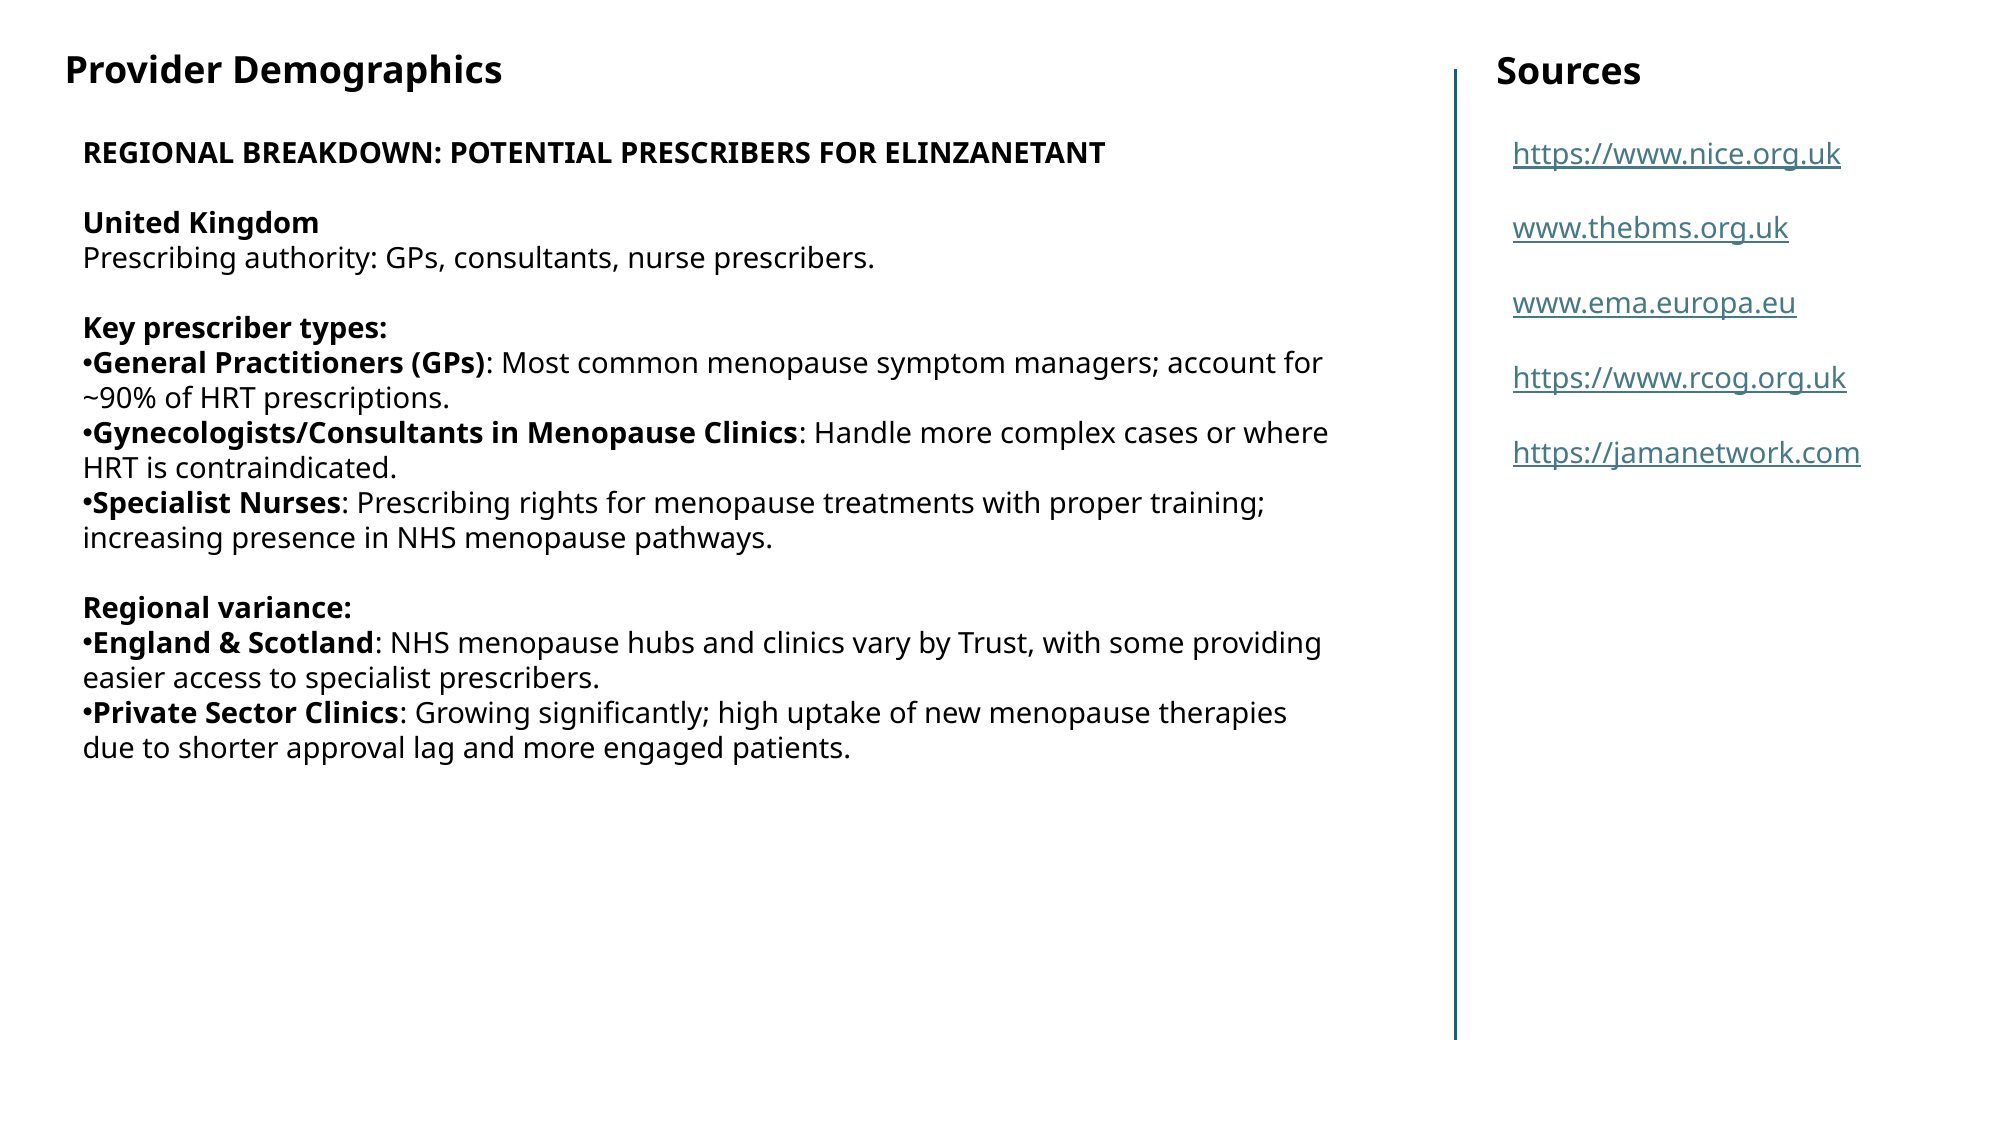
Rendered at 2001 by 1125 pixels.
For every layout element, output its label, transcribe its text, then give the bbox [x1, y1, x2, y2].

text_box Sources [1481, 39, 1657, 100]
text_box REGIONAL BREAKDOWN: POTENTIAL PRESCRIBERS FOR ELINZANETANT United Kingdom Prescribing authority: GPs, consultants, nurse prescribers. Key prescriber types: General Practitioners (GPs): Most common menopause symptom managers; account for ~90% of HRT prescriptions. Gynecologists/Consultants in Menopause Clinics: Handle more complex cases or where HRT is contraindicated. Specialist Nurses: Prescribing rights for menopause treatments with proper training; increasing presence in NHS menopause pathways. Regional variance: England & Scotland: NHS menopause hubs and clinics vary by Trust, with some providing easier access to specialist prescribers. Private Sector Clinics: Growing significantly; high uptake of new menopause therapies due to shorter approval lag and more engaged patients. [67, 127, 1344, 807]
text_box https://www.nice.org.uk www.thebms.org.uk www.ema.europa.eu https://www.rcog.org.uk https://jamanetwork.com [1497, 127, 1934, 586]
text_box Provider Demographics [49, 38, 518, 99]
